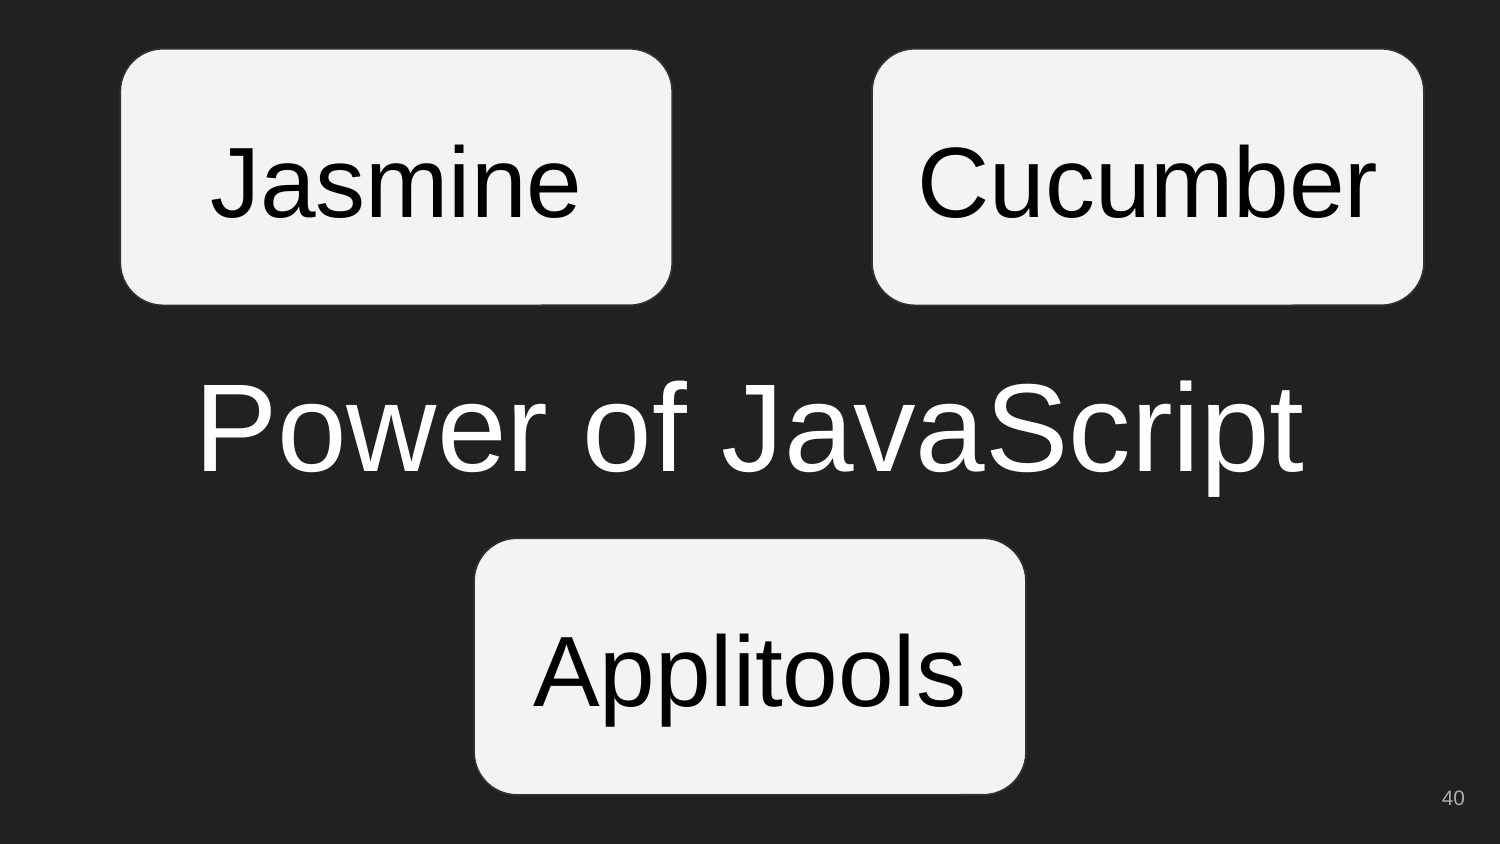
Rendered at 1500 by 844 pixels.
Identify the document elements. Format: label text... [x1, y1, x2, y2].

slide_number ‹#› [1389, 764, 1480, 830]
text_box Applitools [474, 538, 1026, 795]
text_box Cucumber [872, 48, 1424, 306]
text_box Jasmine [120, 48, 673, 306]
title Power of JavaScript [51, 352, 1449, 491]
